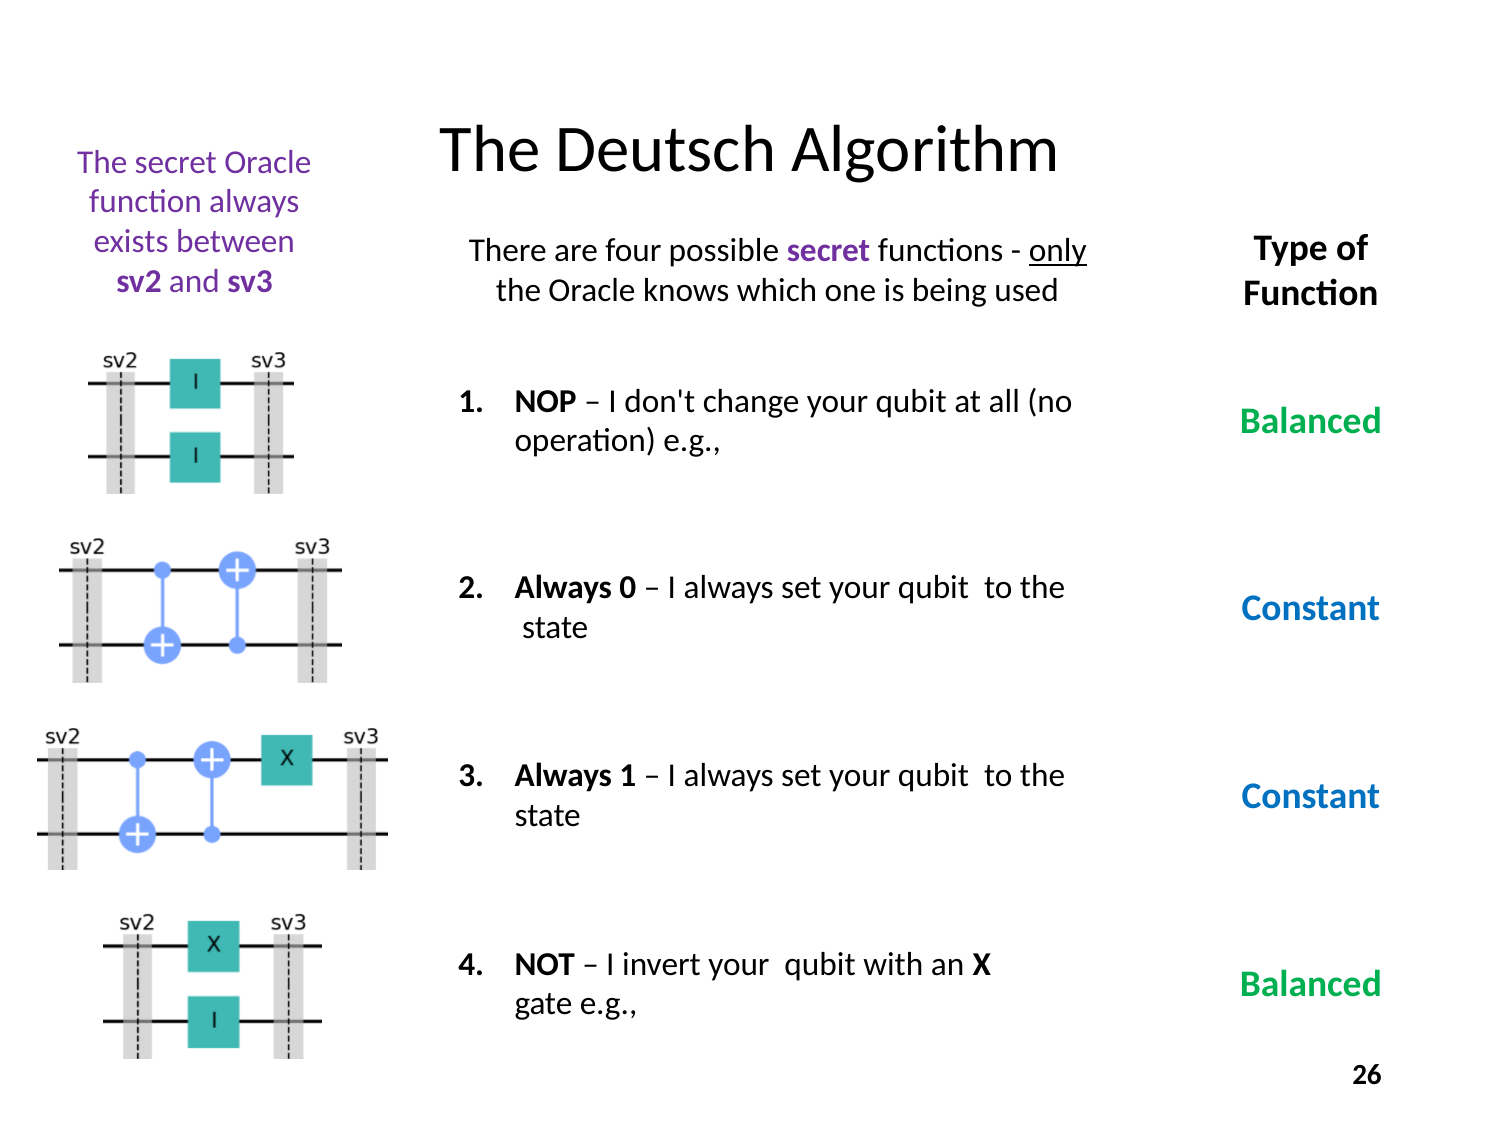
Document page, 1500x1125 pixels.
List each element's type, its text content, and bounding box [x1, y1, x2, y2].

title The Deutsch Algorithm [103, 59, 1397, 241]
text_box The secret Oracle function always exists between sv2 and sv3 [59, 132, 330, 307]
picture [37, 718, 388, 870]
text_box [443, 371, 1412, 468]
slide_number 26 [1059, 1042, 1397, 1103]
picture [88, 344, 294, 494]
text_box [443, 746, 1412, 842]
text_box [443, 558, 1412, 655]
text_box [443, 934, 1412, 1031]
picture [103, 905, 322, 1059]
picture [59, 530, 342, 683]
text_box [443, 215, 1406, 322]
